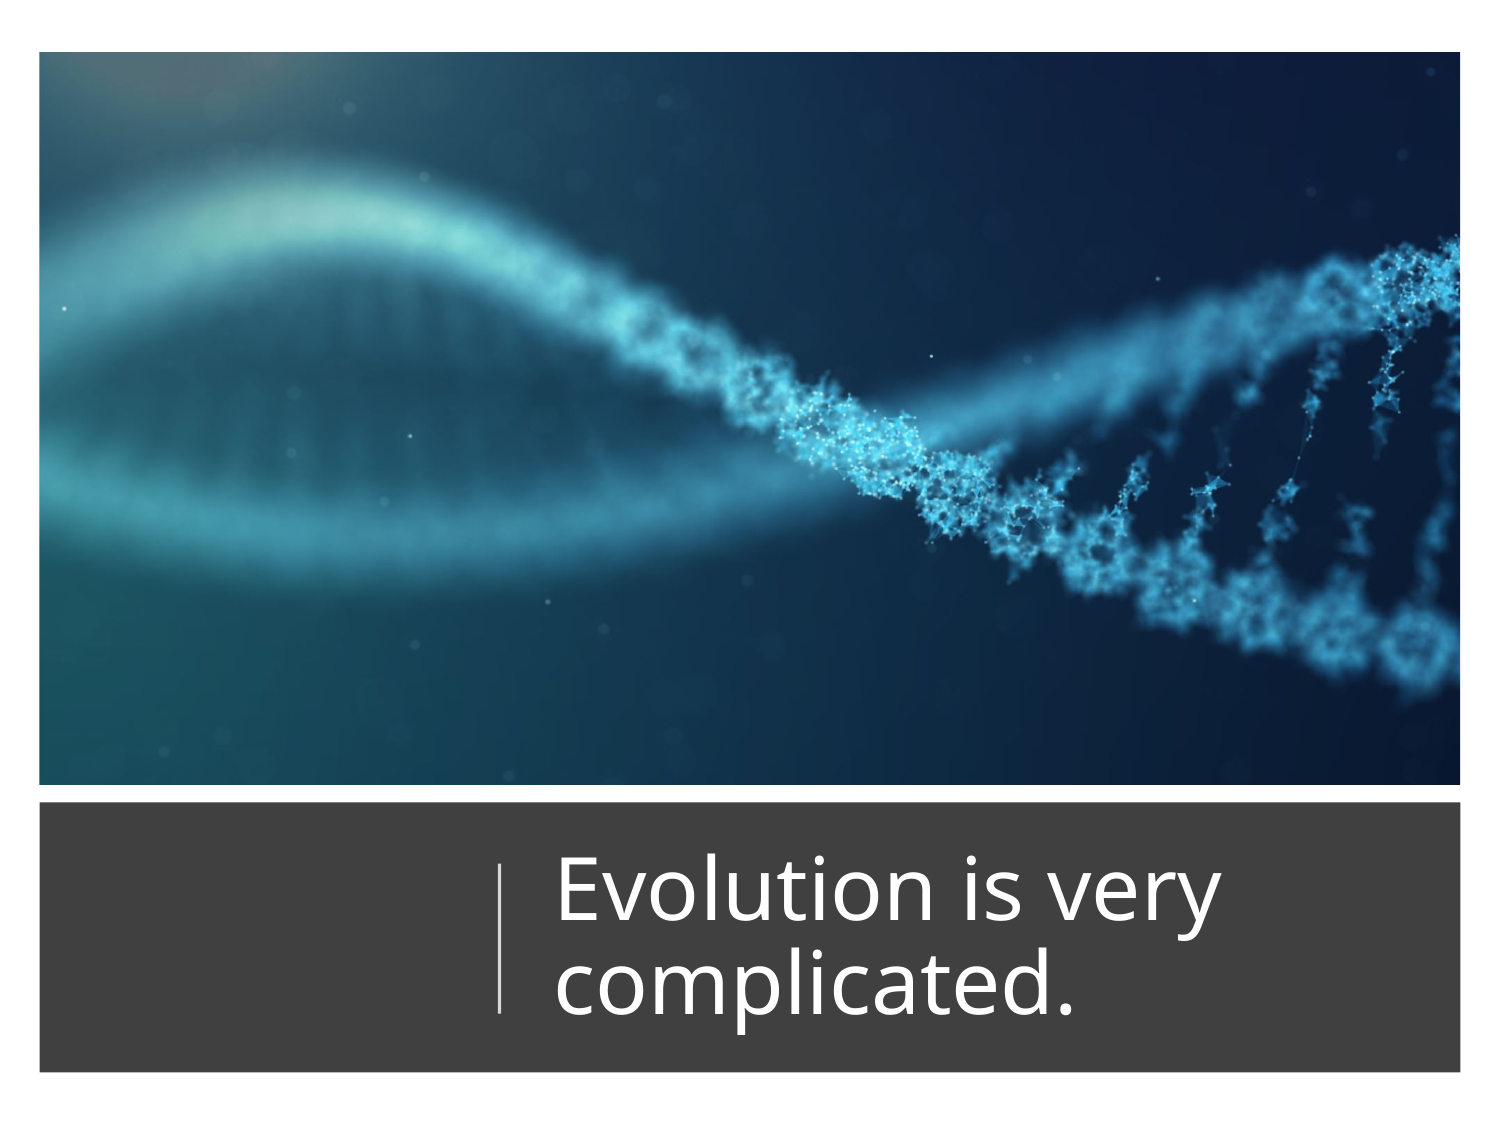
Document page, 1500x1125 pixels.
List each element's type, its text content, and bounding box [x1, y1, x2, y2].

text_box [38, 801, 1461, 1073]
picture [39, 52, 1461, 785]
title Evolution is very complicated. [538, 835, 1397, 1043]
